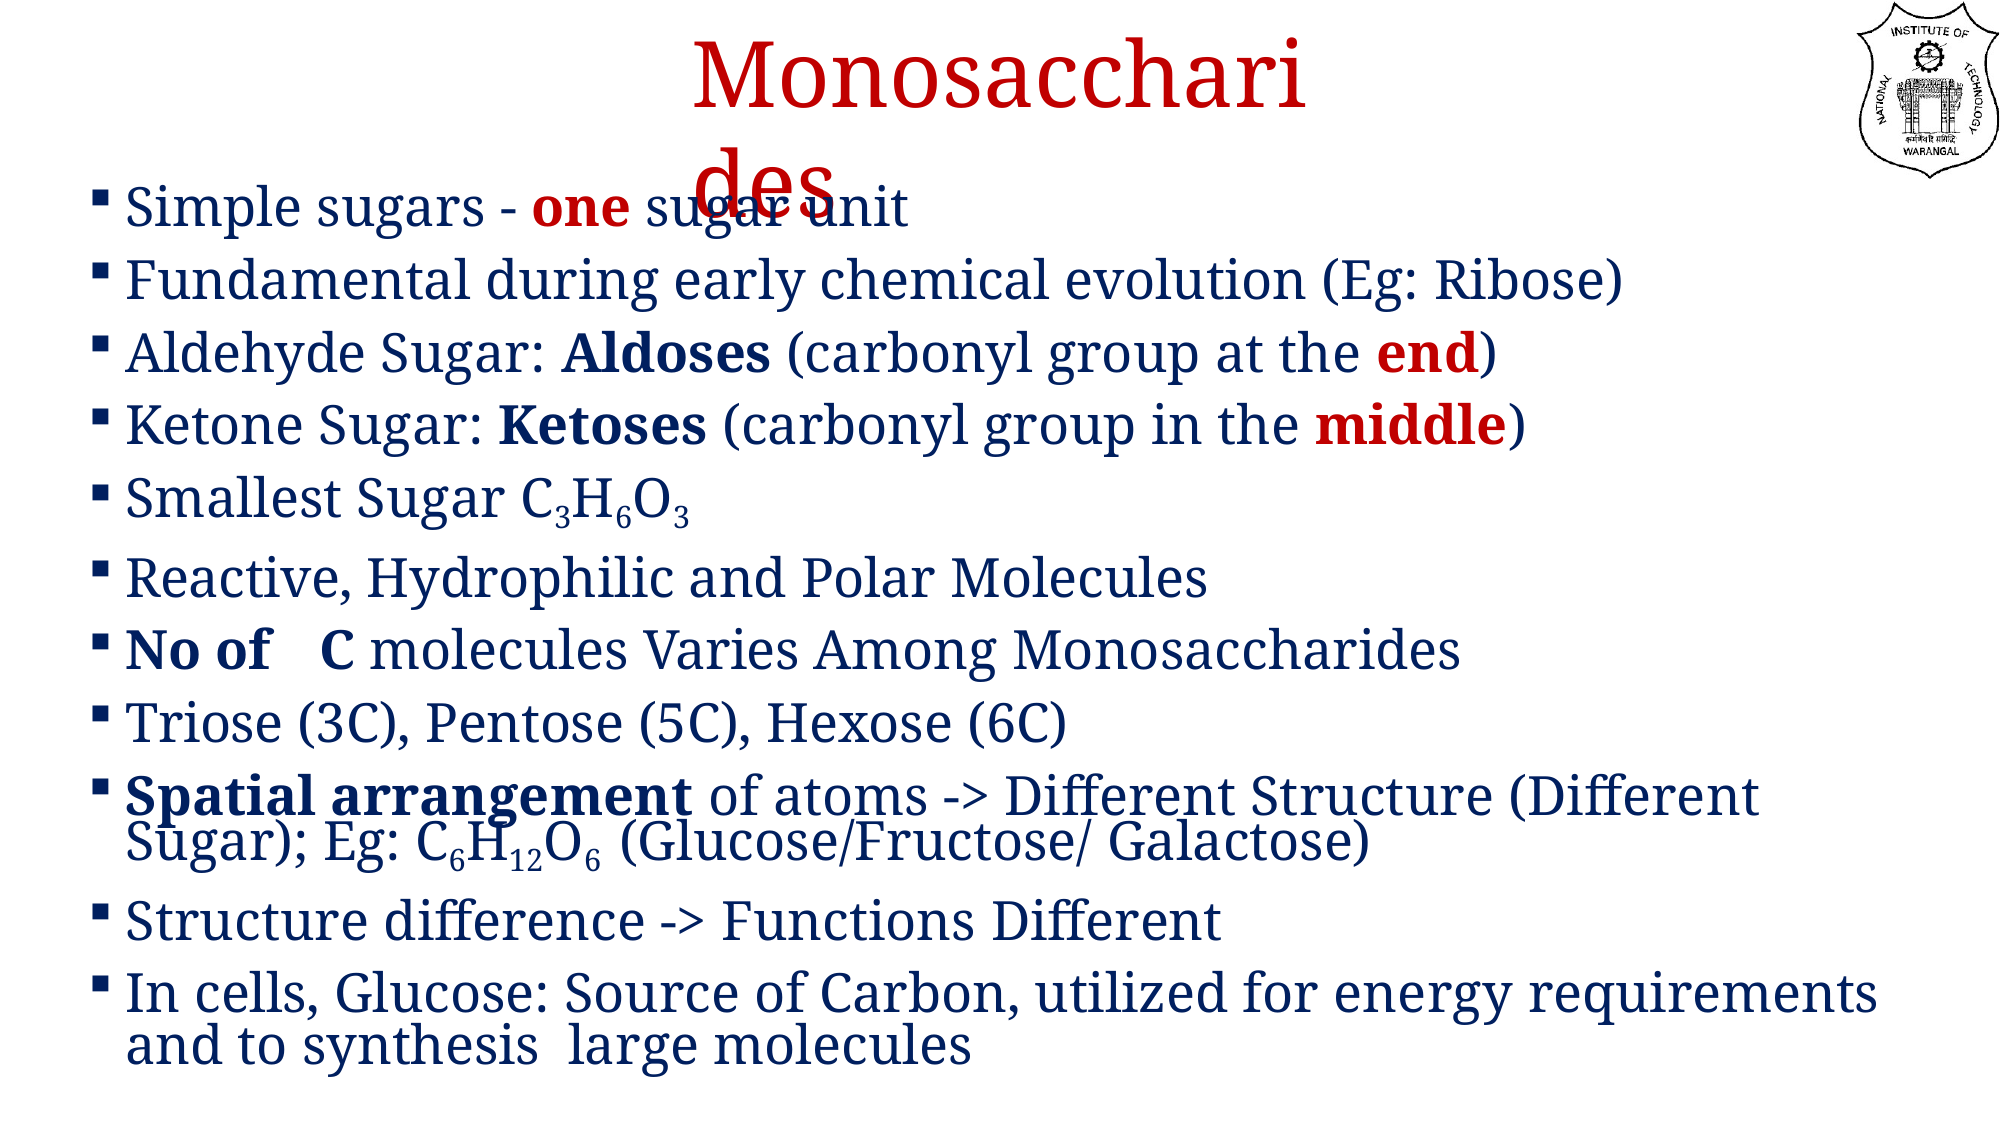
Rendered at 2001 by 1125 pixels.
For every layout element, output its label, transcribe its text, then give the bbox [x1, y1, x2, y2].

picture [1856, 1, 2000, 179]
title Monosaccharides [689, 13, 1310, 162]
text_box Simple sugars - one sugar unit Fundamental during early chemical evolution (Eg: Ribose) Aldehyde Sugar: Aldoses (carbonyl group at the end) Ketone Sugar: Ketoses (carbonyl group in the middle) Smallest Sugar C3H6O3 Reactive, Hydrophilic and Polar Molecules No of C molecules Varies Among Monosaccharides Triose (3C), Pentose (5C), Hexose (6C) Spatial arrangement of atoms -> Different Structure (Different Sugar); Eg: C6H12O6 (Glucose/Fructose/ Galactose) Structure difference -> Functions Different In cells, Glucose: Source of Carbon, utilized for energy requirements and to synthesis large molecules [86, 162, 1952, 1076]
